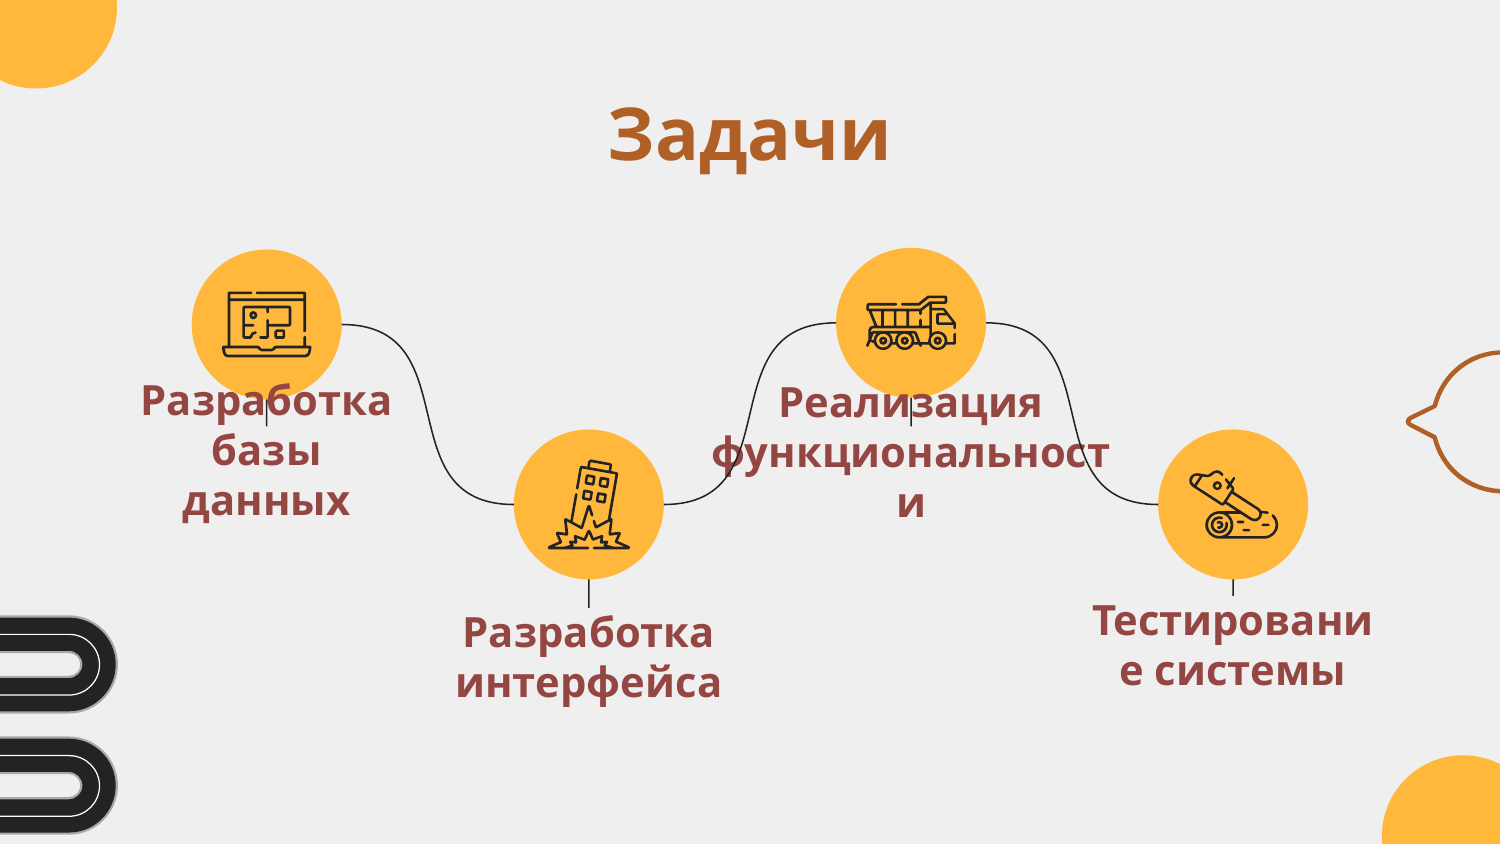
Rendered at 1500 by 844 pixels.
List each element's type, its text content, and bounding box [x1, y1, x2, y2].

text_box Реализация функциональности [688, 426, 1134, 541]
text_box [341, 324, 515, 505]
title Задачи [118, 72, 1382, 167]
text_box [865, 295, 957, 351]
text_box [1158, 429, 1309, 580]
text_box [191, 249, 342, 400]
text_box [547, 459, 631, 550]
text_box Разработка интерфейса [440, 607, 738, 721]
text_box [1187, 469, 1279, 539]
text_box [663, 322, 837, 505]
text_box [836, 247, 986, 398]
text_box [514, 429, 664, 580]
text_box Тестирование системы [1072, 595, 1394, 709]
text_box Разработка базы данных [118, 426, 416, 539]
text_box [985, 322, 1159, 505]
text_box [221, 291, 312, 358]
